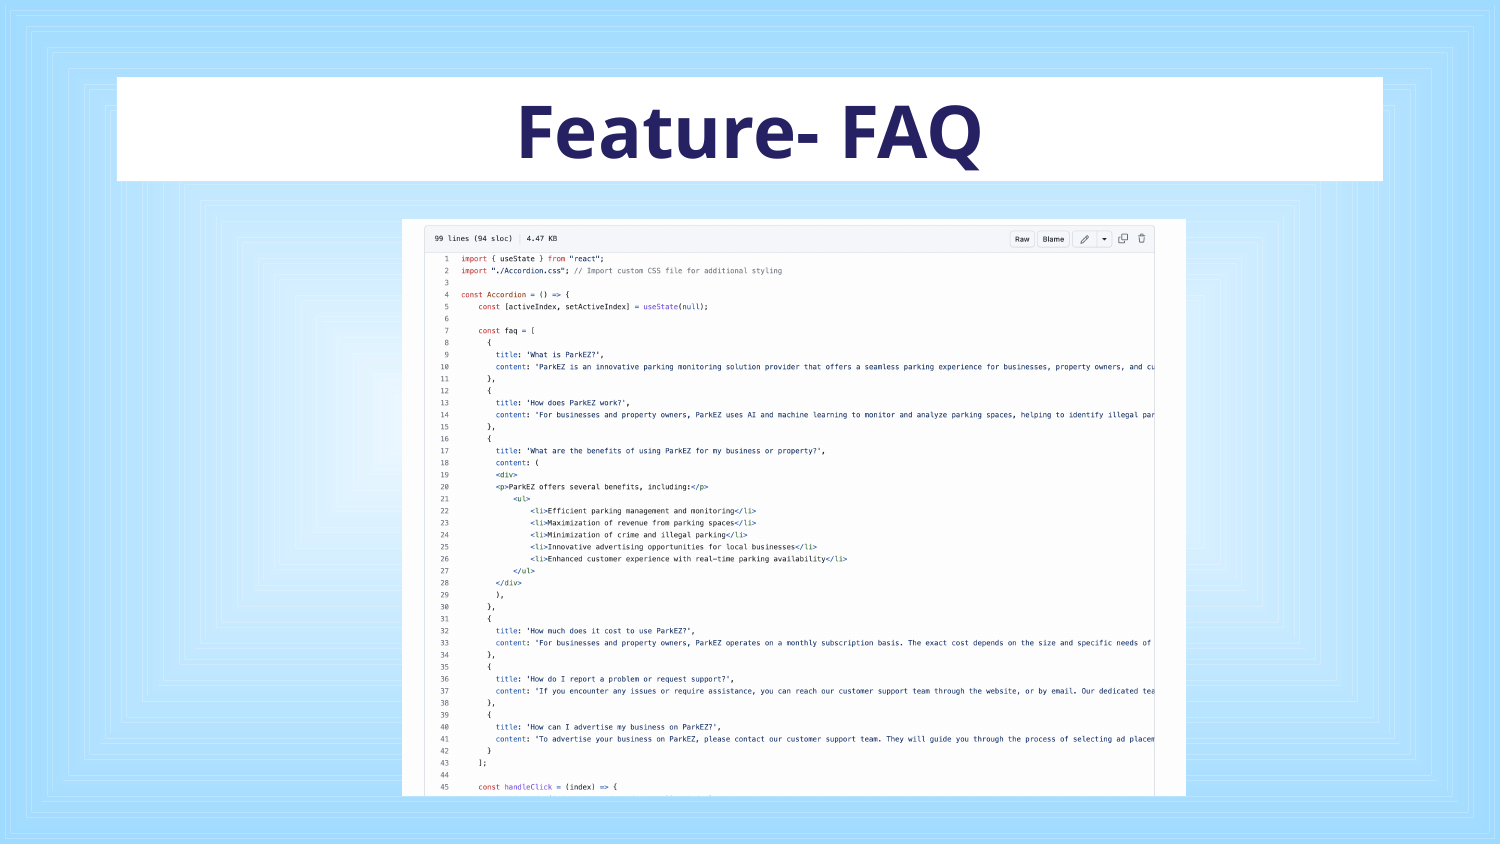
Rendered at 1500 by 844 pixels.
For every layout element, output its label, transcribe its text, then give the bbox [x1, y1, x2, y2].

title Feature- FAQ [116, 77, 1383, 182]
picture [402, 218, 1186, 796]
